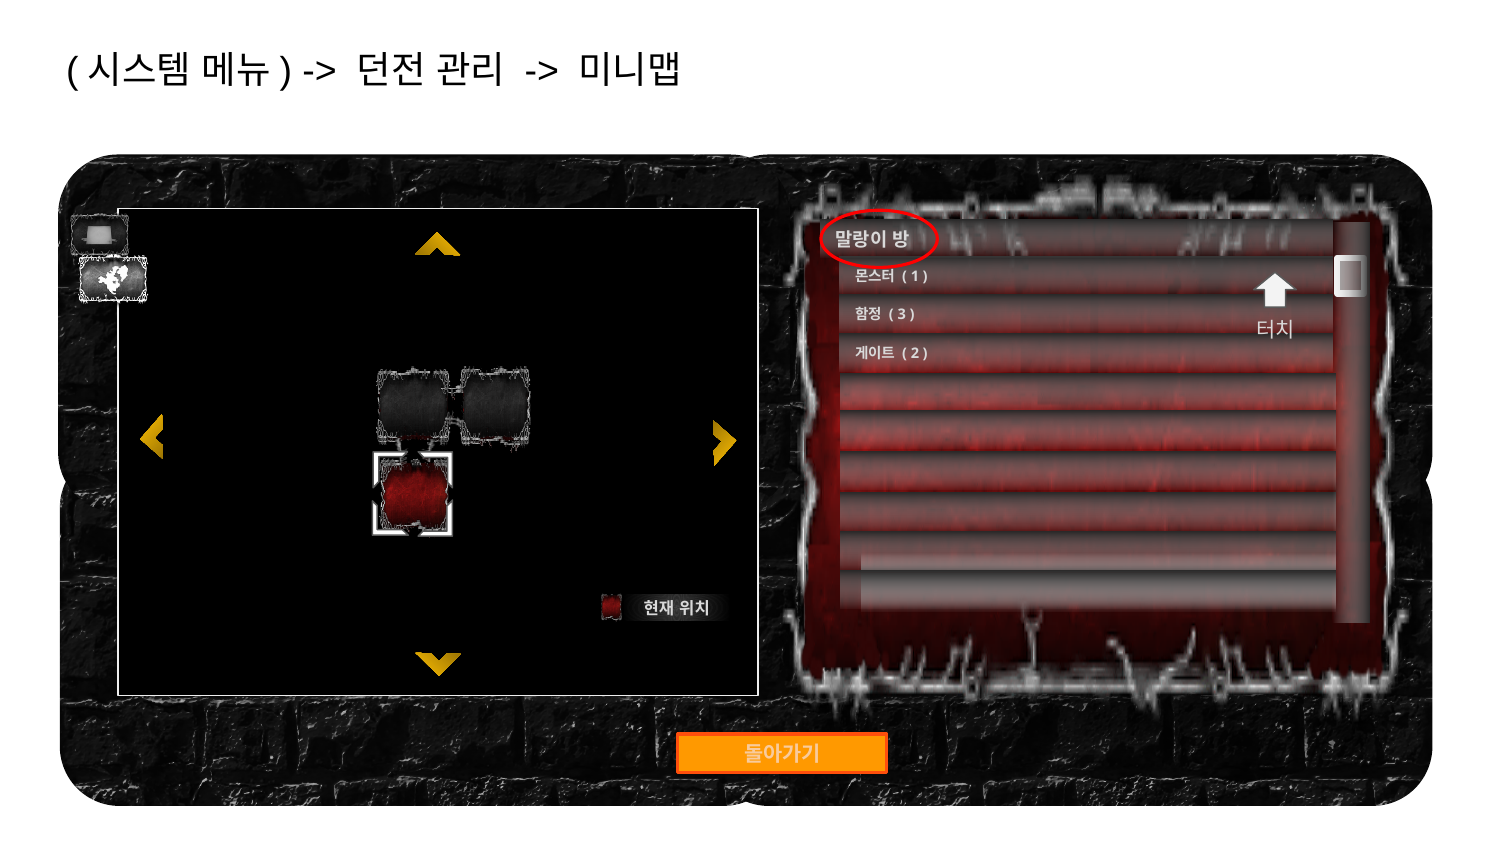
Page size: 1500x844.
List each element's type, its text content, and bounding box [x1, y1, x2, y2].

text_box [66, 208, 759, 696]
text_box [59, 522, 1433, 807]
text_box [372, 451, 453, 537]
title (시스템 메뉴) -> 던전 관리 -> 미니맵 [51, 31, 1449, 126]
picture [57, 125, 1433, 781]
